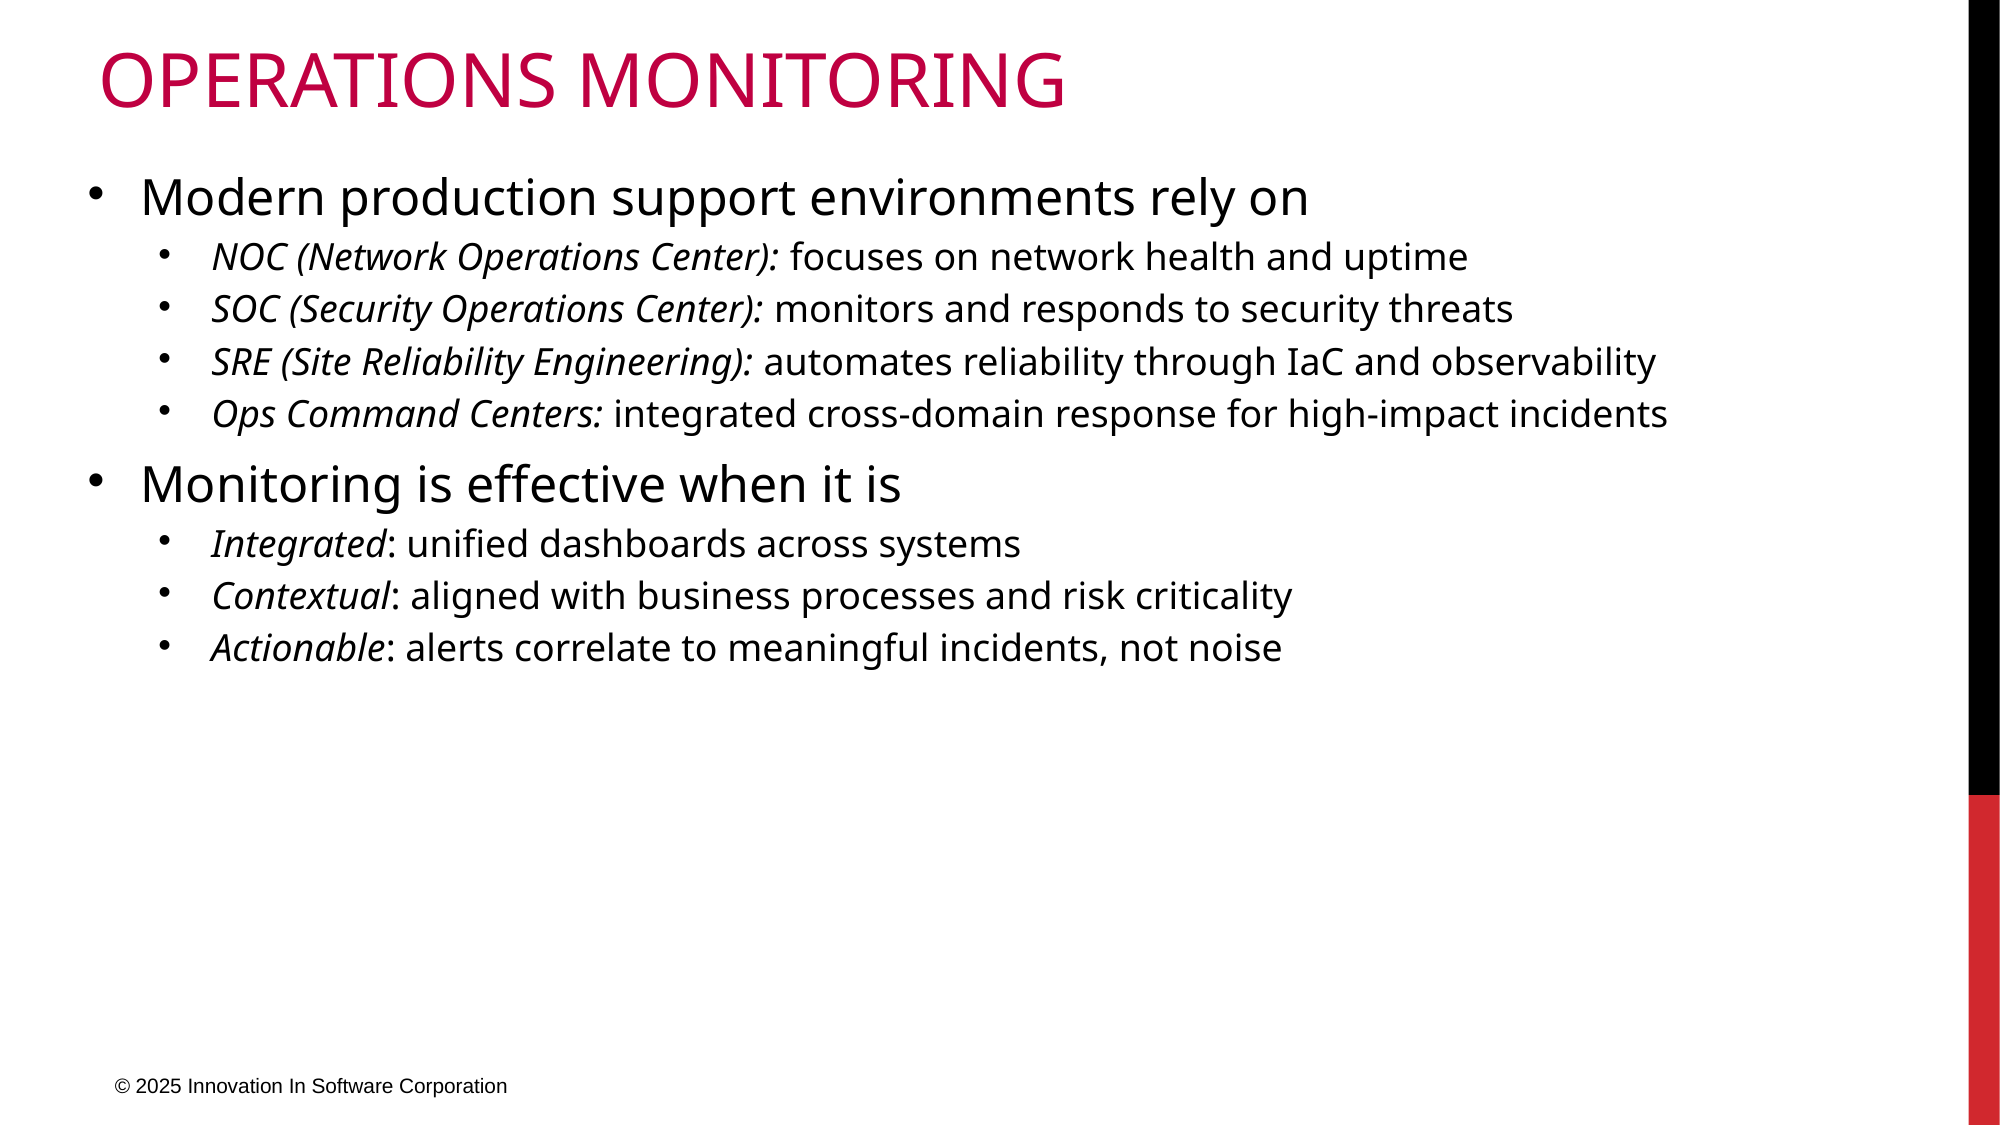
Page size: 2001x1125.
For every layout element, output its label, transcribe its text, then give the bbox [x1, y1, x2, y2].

list Modern production support environments rely on NOC (Network Operations Center): focuses on network health and uptime SOC (Security Operations Center): monitors and responds to security threats SRE (Site Reliability Engineering): automates reliability through IaC and observability Ops Command Centers: integrated cross-domain response for high-impact incidents Monitoring is effective when it is Integrated: unified dashboards across systems Contextual: aligned with business processes and risk criticality Actionable: alerts correlate to meaningful incidents, not noise [69, 172, 1874, 960]
footer © 2025 Innovation In Software Corporation [99, 1065, 850, 1112]
title Operations Monitoring [98, 0, 1923, 186]
